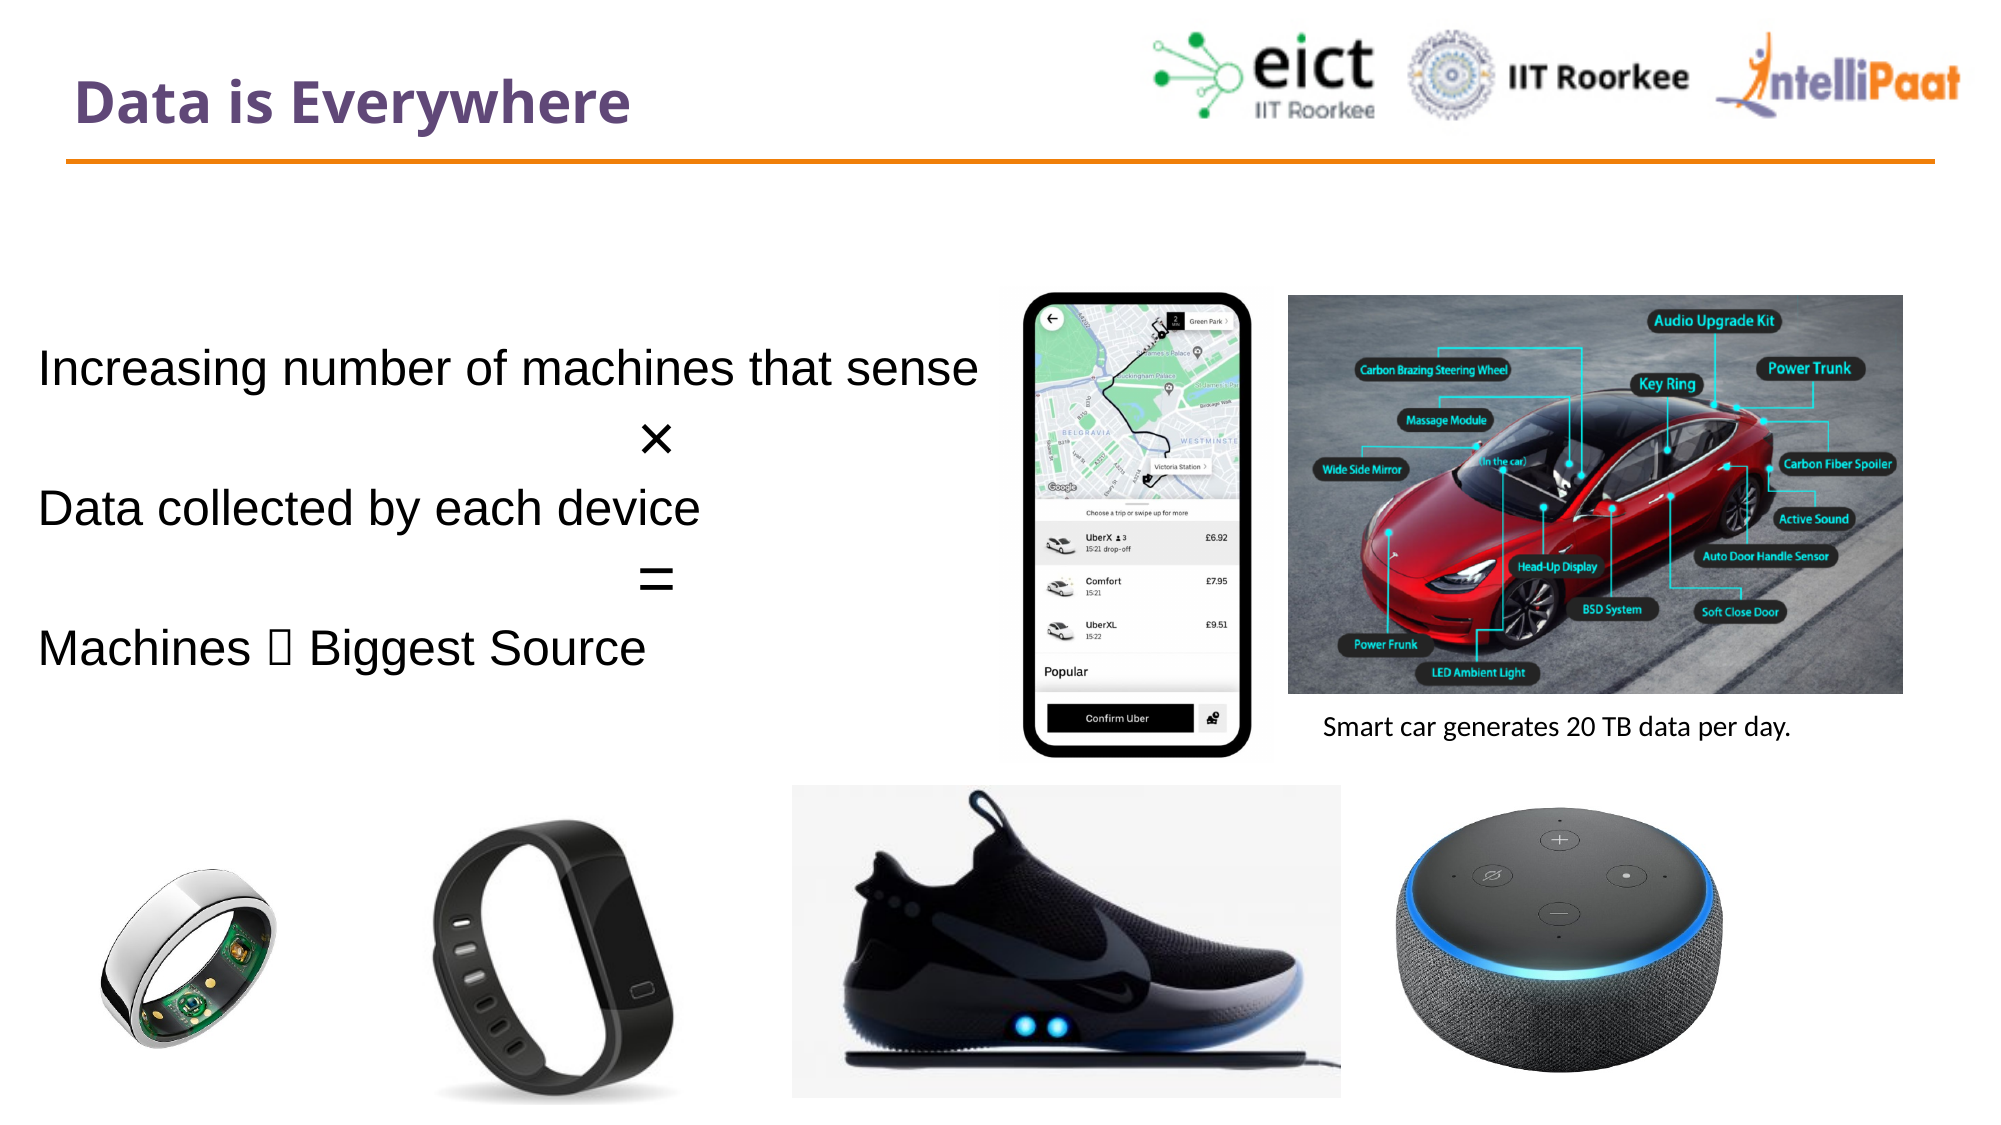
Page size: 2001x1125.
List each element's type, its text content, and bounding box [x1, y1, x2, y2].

picture [999, 286, 1274, 763]
picture [1366, 792, 1749, 1099]
picture [412, 771, 690, 1105]
picture [81, 851, 296, 1066]
picture [792, 785, 1341, 1098]
picture [1287, 295, 1903, 694]
text_box Data is Everywhere [73, 37, 1494, 164]
text_box Smart car generates 20 TB data per day. [1308, 700, 2000, 750]
picture [1108, 18, 2000, 144]
text_box Increasing number of machines that sense × Data collected by each device = Machines  Biggest Source [22, 327, 999, 683]
